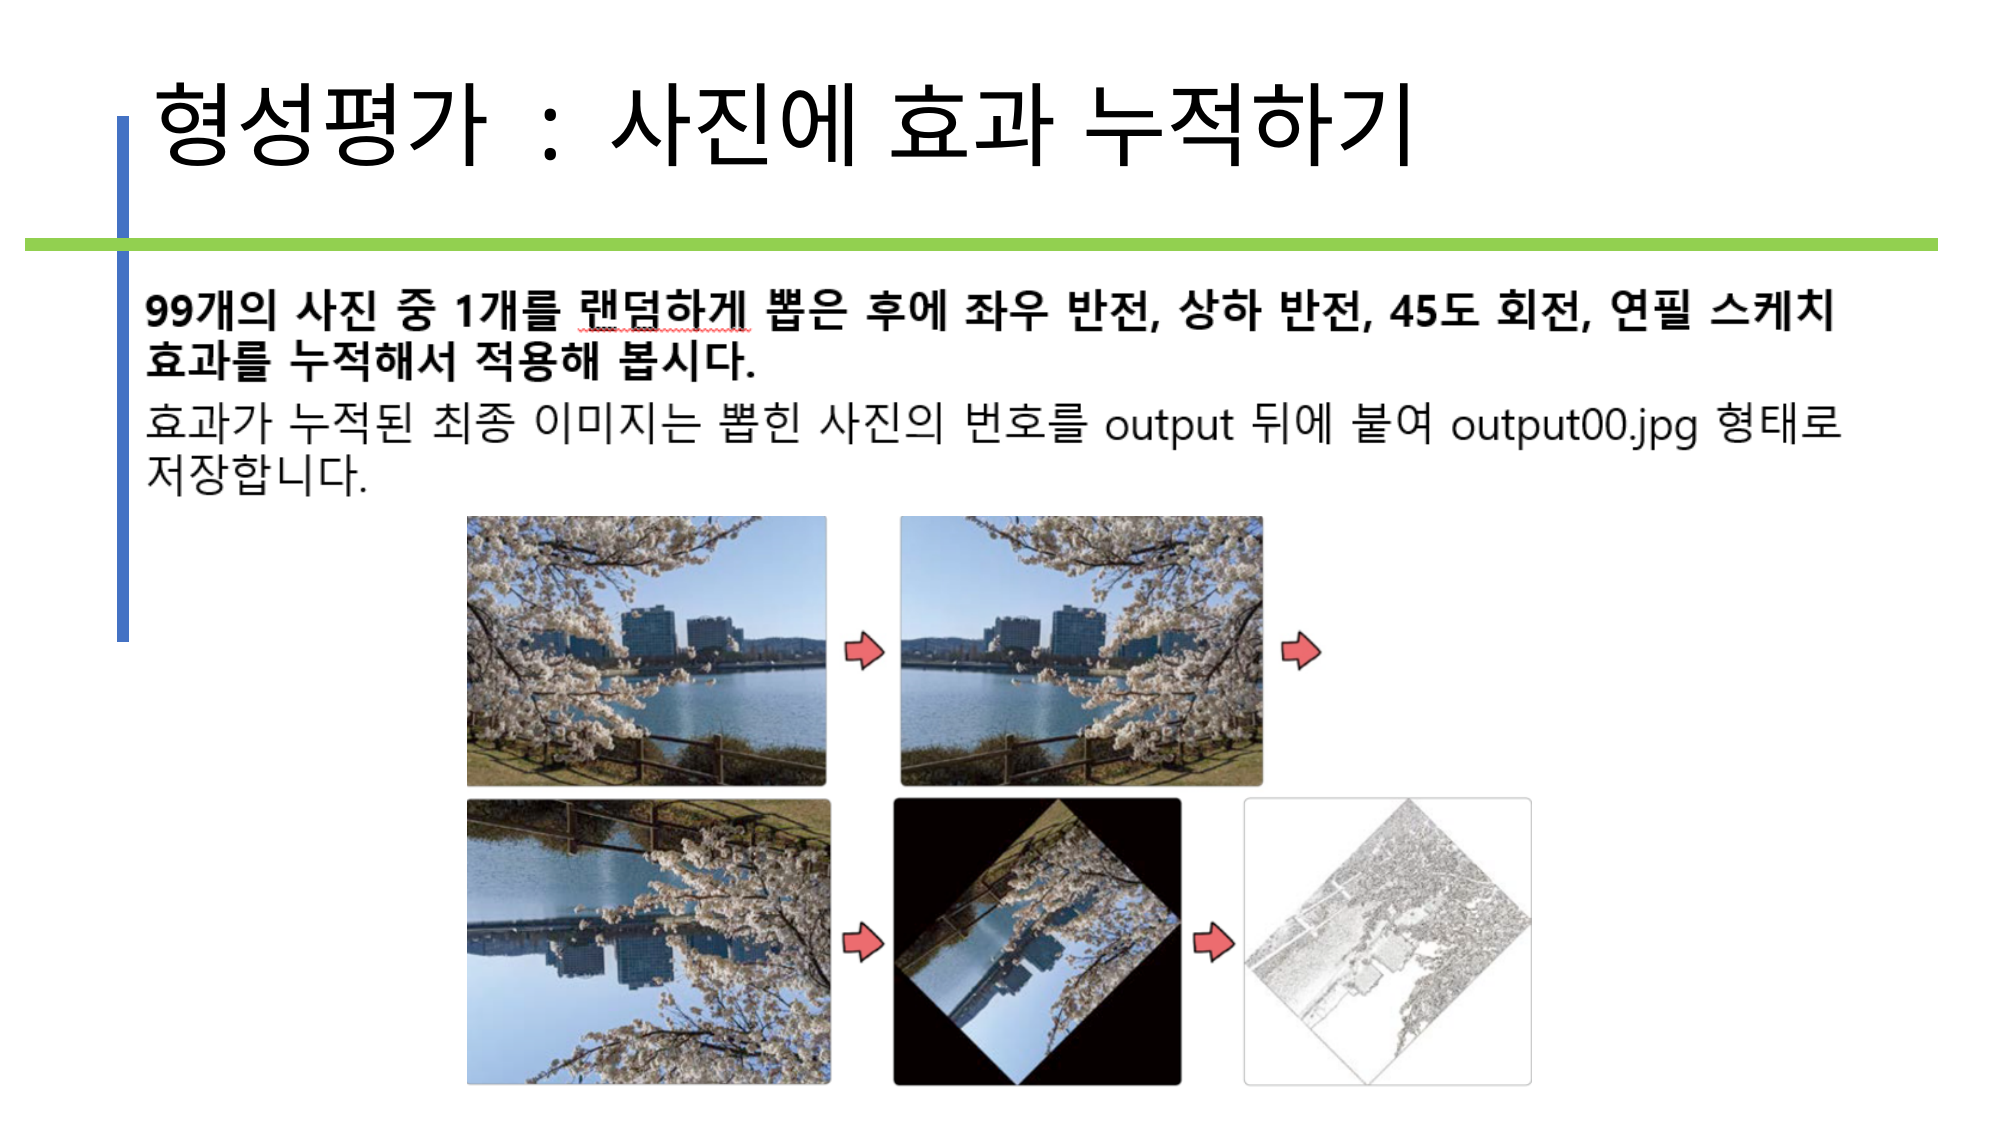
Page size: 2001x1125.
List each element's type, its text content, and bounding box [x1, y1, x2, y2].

picture [467, 516, 1532, 1095]
title 형성평가 : 사진에 효과 누적하기 [137, 21, 1863, 238]
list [137, 269, 1863, 517]
